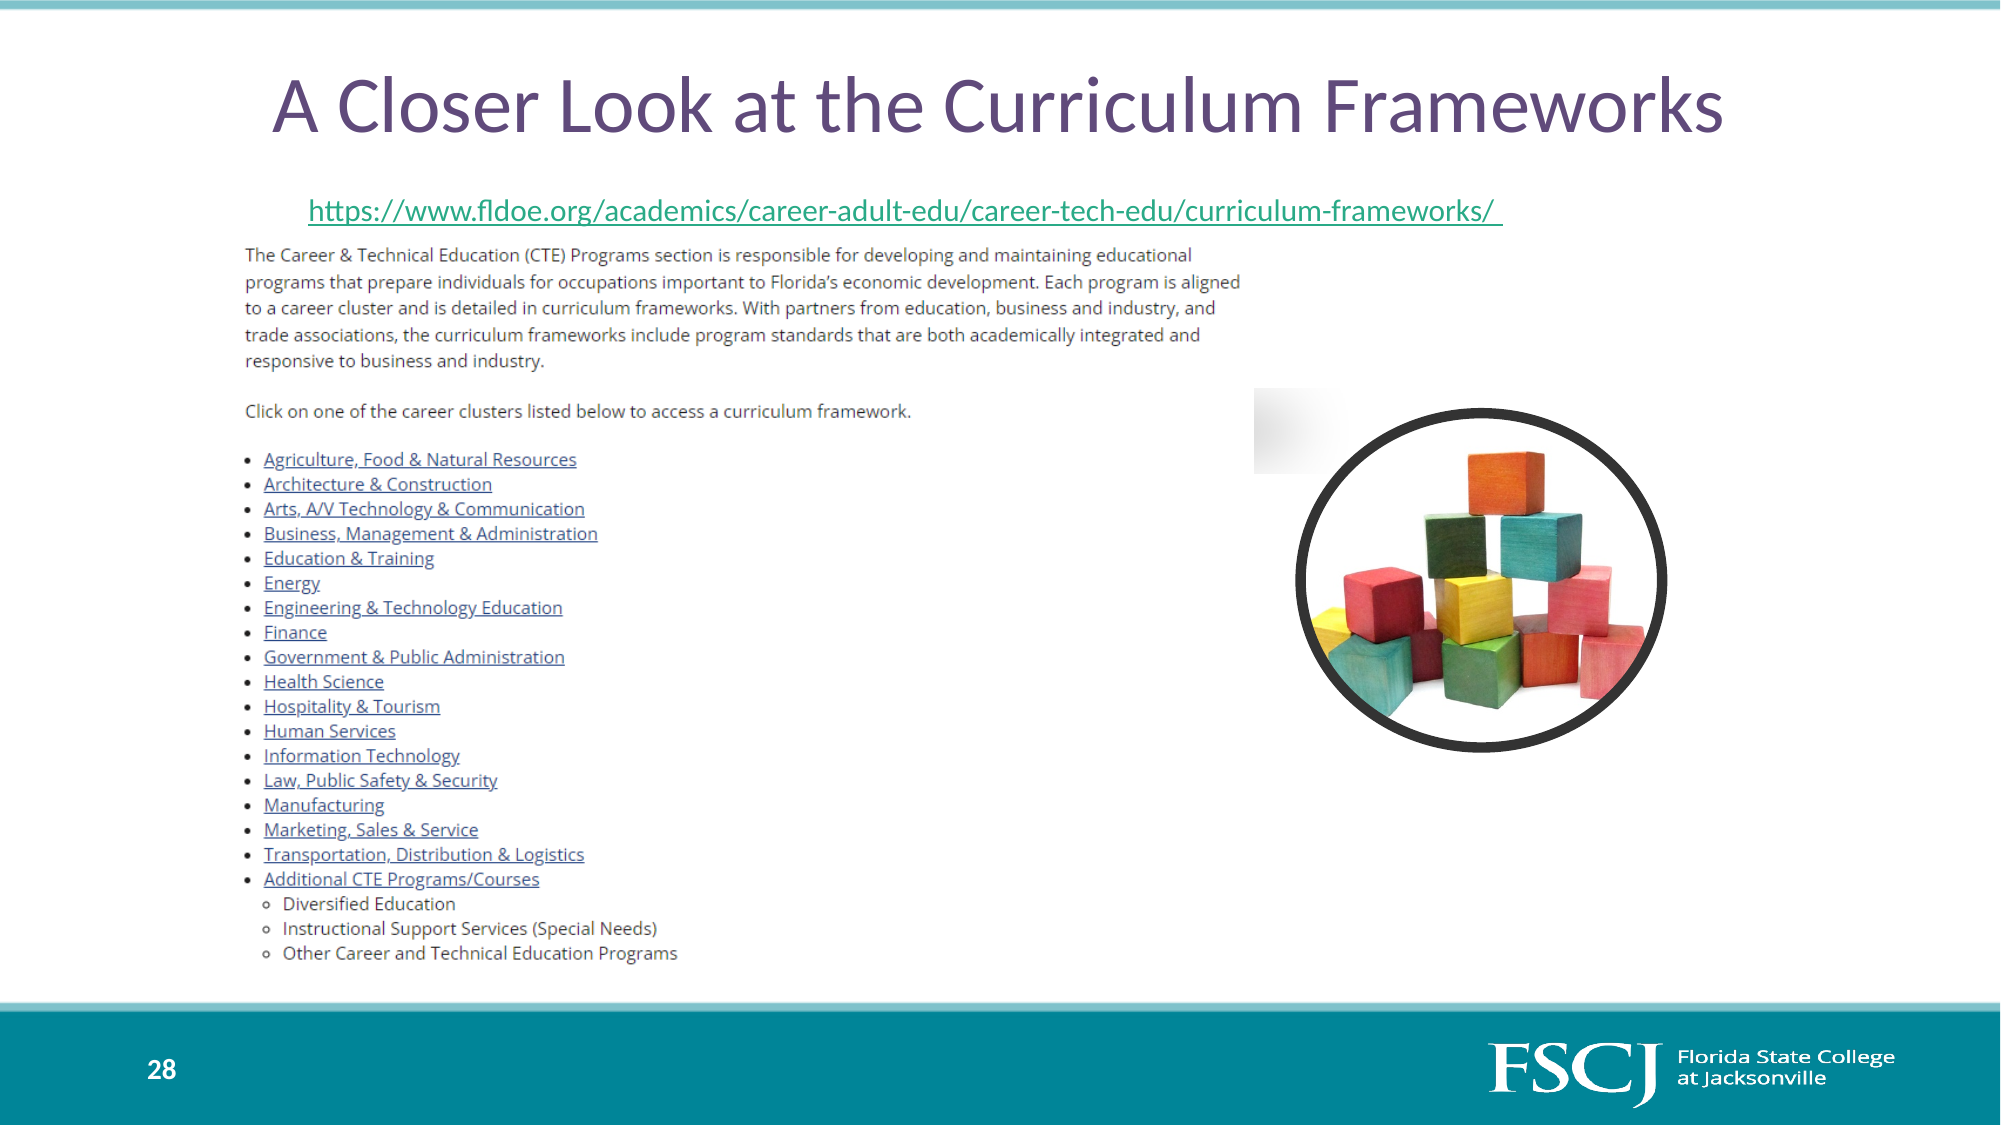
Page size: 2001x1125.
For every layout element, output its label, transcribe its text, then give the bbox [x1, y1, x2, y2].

text_box https://www.fldoe.org/academics/career-adult-edu/career-tech-edu/curriculum-frameworks/ [293, 182, 1709, 280]
text_box A Closer Look at the Curriculum Frameworks [249, 45, 1750, 167]
picture [0, 0, 2001, 1125]
